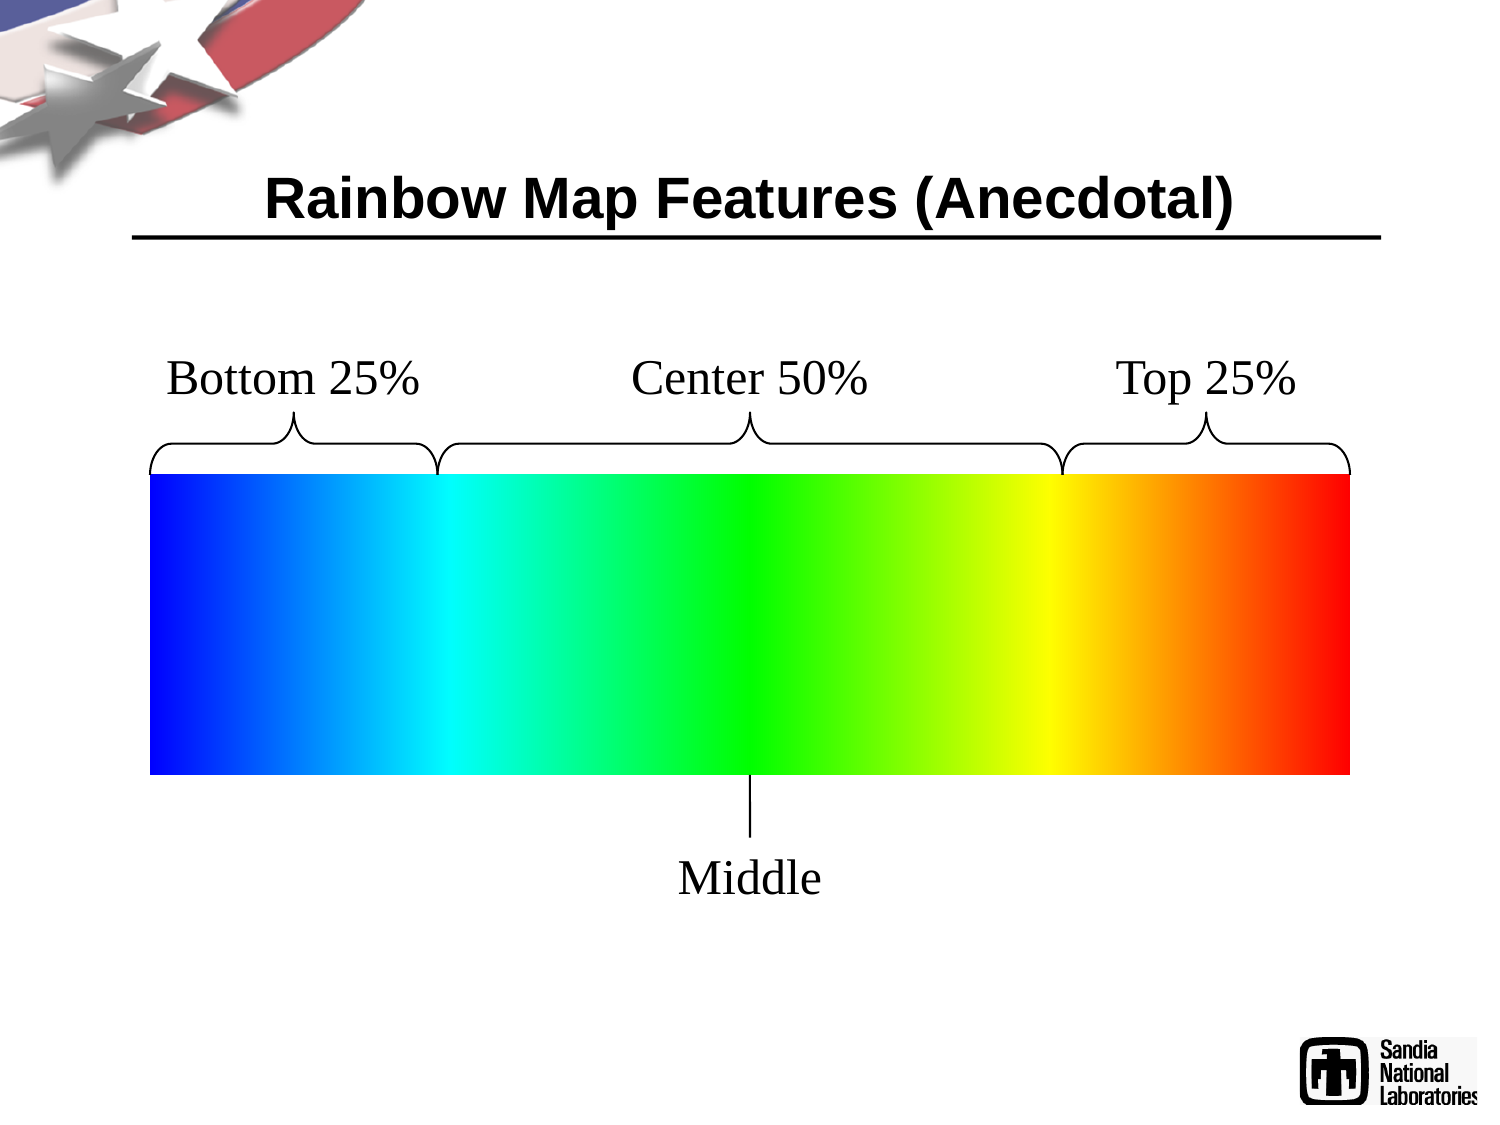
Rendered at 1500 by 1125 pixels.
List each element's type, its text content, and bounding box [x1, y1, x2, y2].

text_box [1062, 412, 1350, 474]
picture [397, 474, 1351, 776]
title Rainbow Map Features (Anecdotal) [111, 36, 1388, 238]
text_box Bottom 25% [151, 336, 436, 412]
text_box Top 25% [1100, 336, 1312, 412]
text_box Middle [662, 837, 838, 913]
text_box [150, 412, 437, 473]
text_box Center 50% [616, 336, 884, 412]
text_box [437, 412, 1062, 473]
picture [149, 474, 345, 776]
